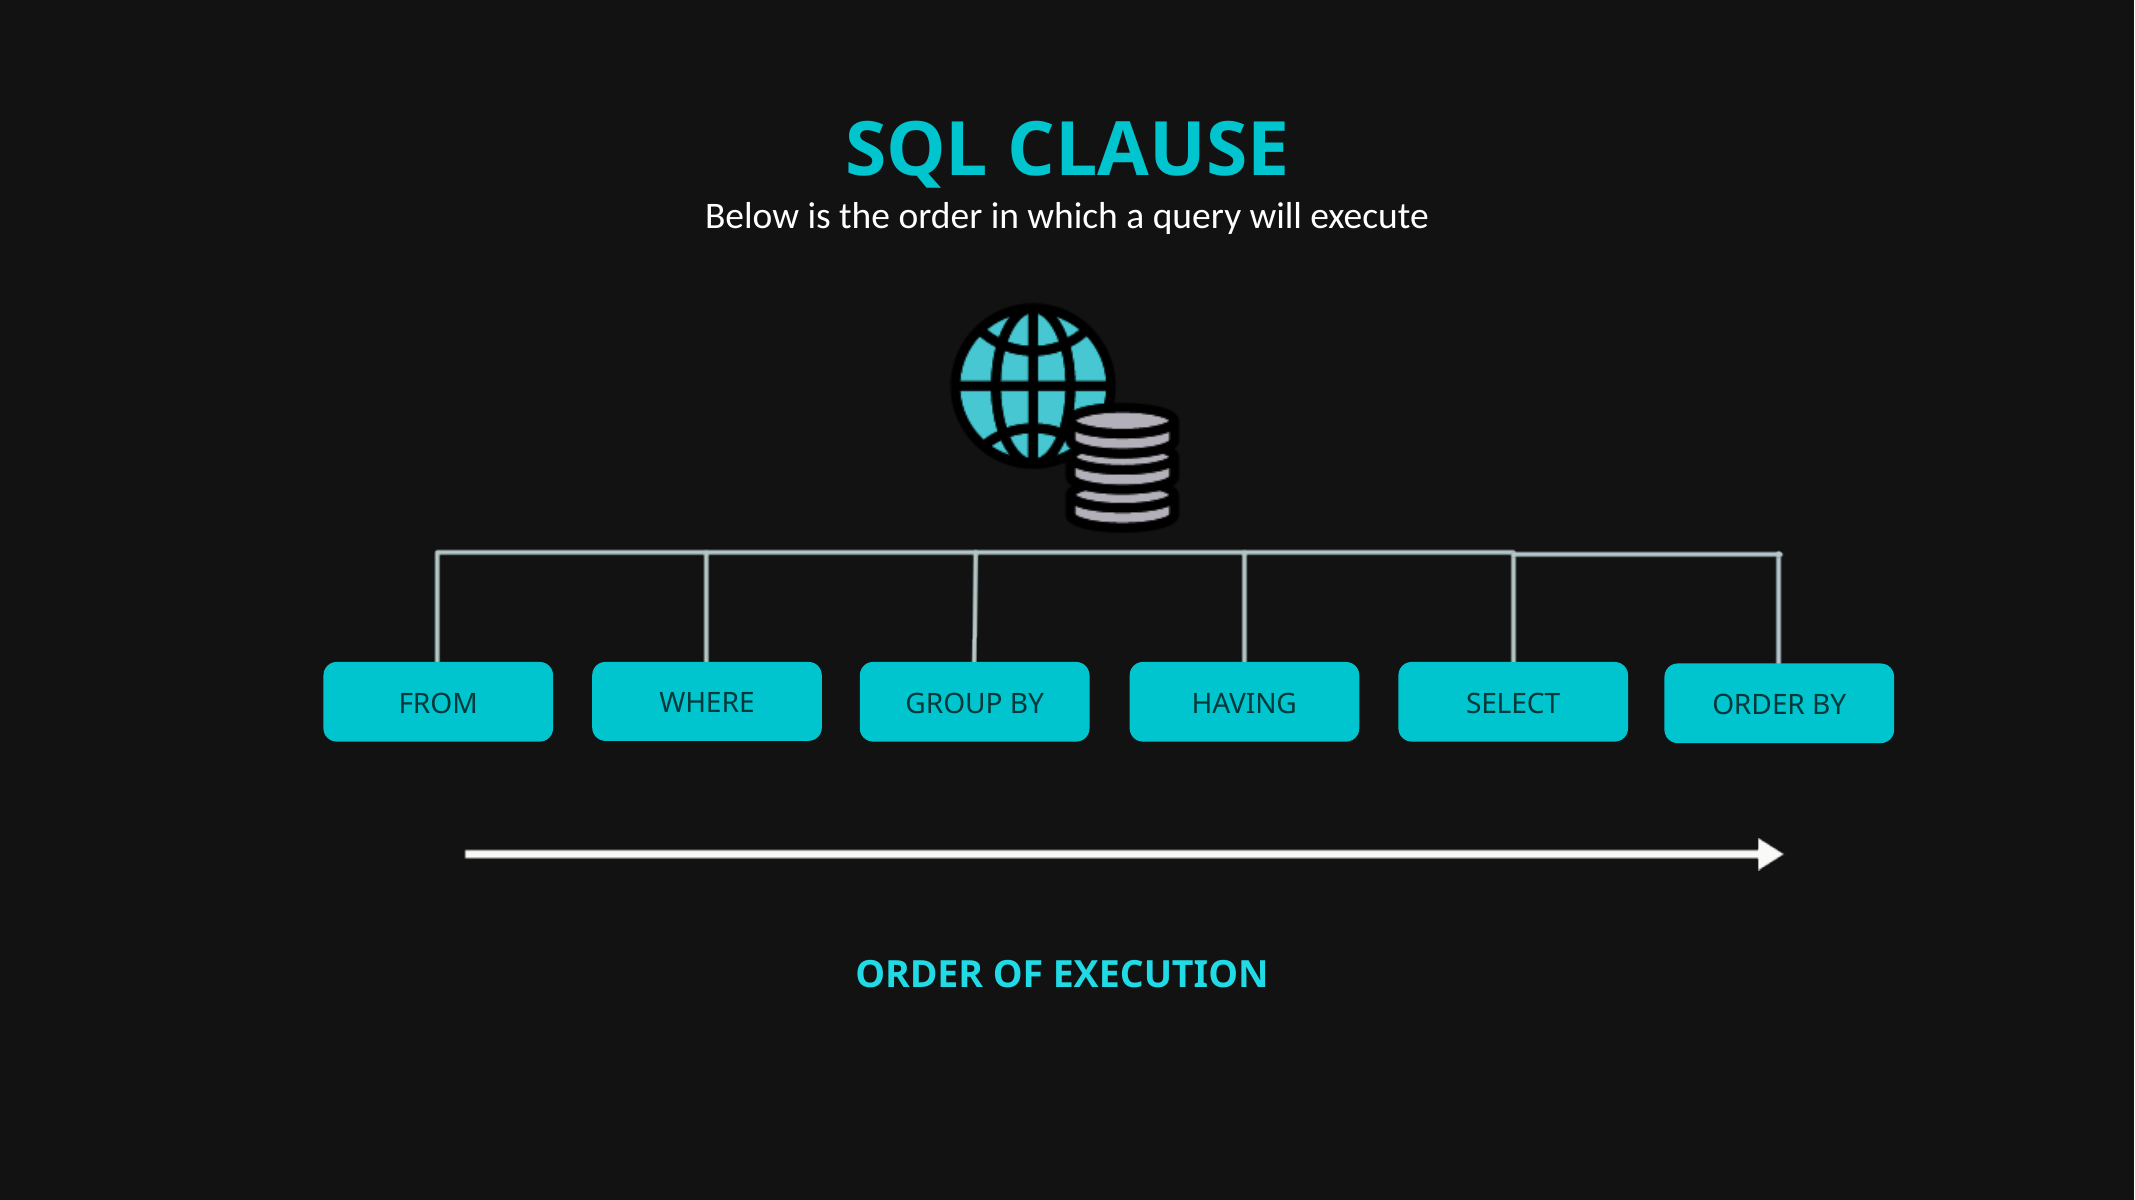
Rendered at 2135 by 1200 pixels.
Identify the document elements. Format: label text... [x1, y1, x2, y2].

text_box GROUP BY [859, 699, 1090, 742]
picture [438, 838, 1788, 871]
text_box ORDER OF EXECUTION [839, 934, 1341, 1010]
text_box Below is the order in which a query will execute [166, 190, 1969, 224]
text_box SELECT [1398, 661, 1629, 742]
text_box HAVING [1129, 699, 1360, 742]
text_box WHERE [592, 699, 822, 741]
text_box SQL CLAUSE [166, 100, 1969, 176]
text_box ORDER BY [1664, 663, 1895, 744]
text_box FROM [323, 661, 554, 742]
picture [425, 300, 1809, 692]
